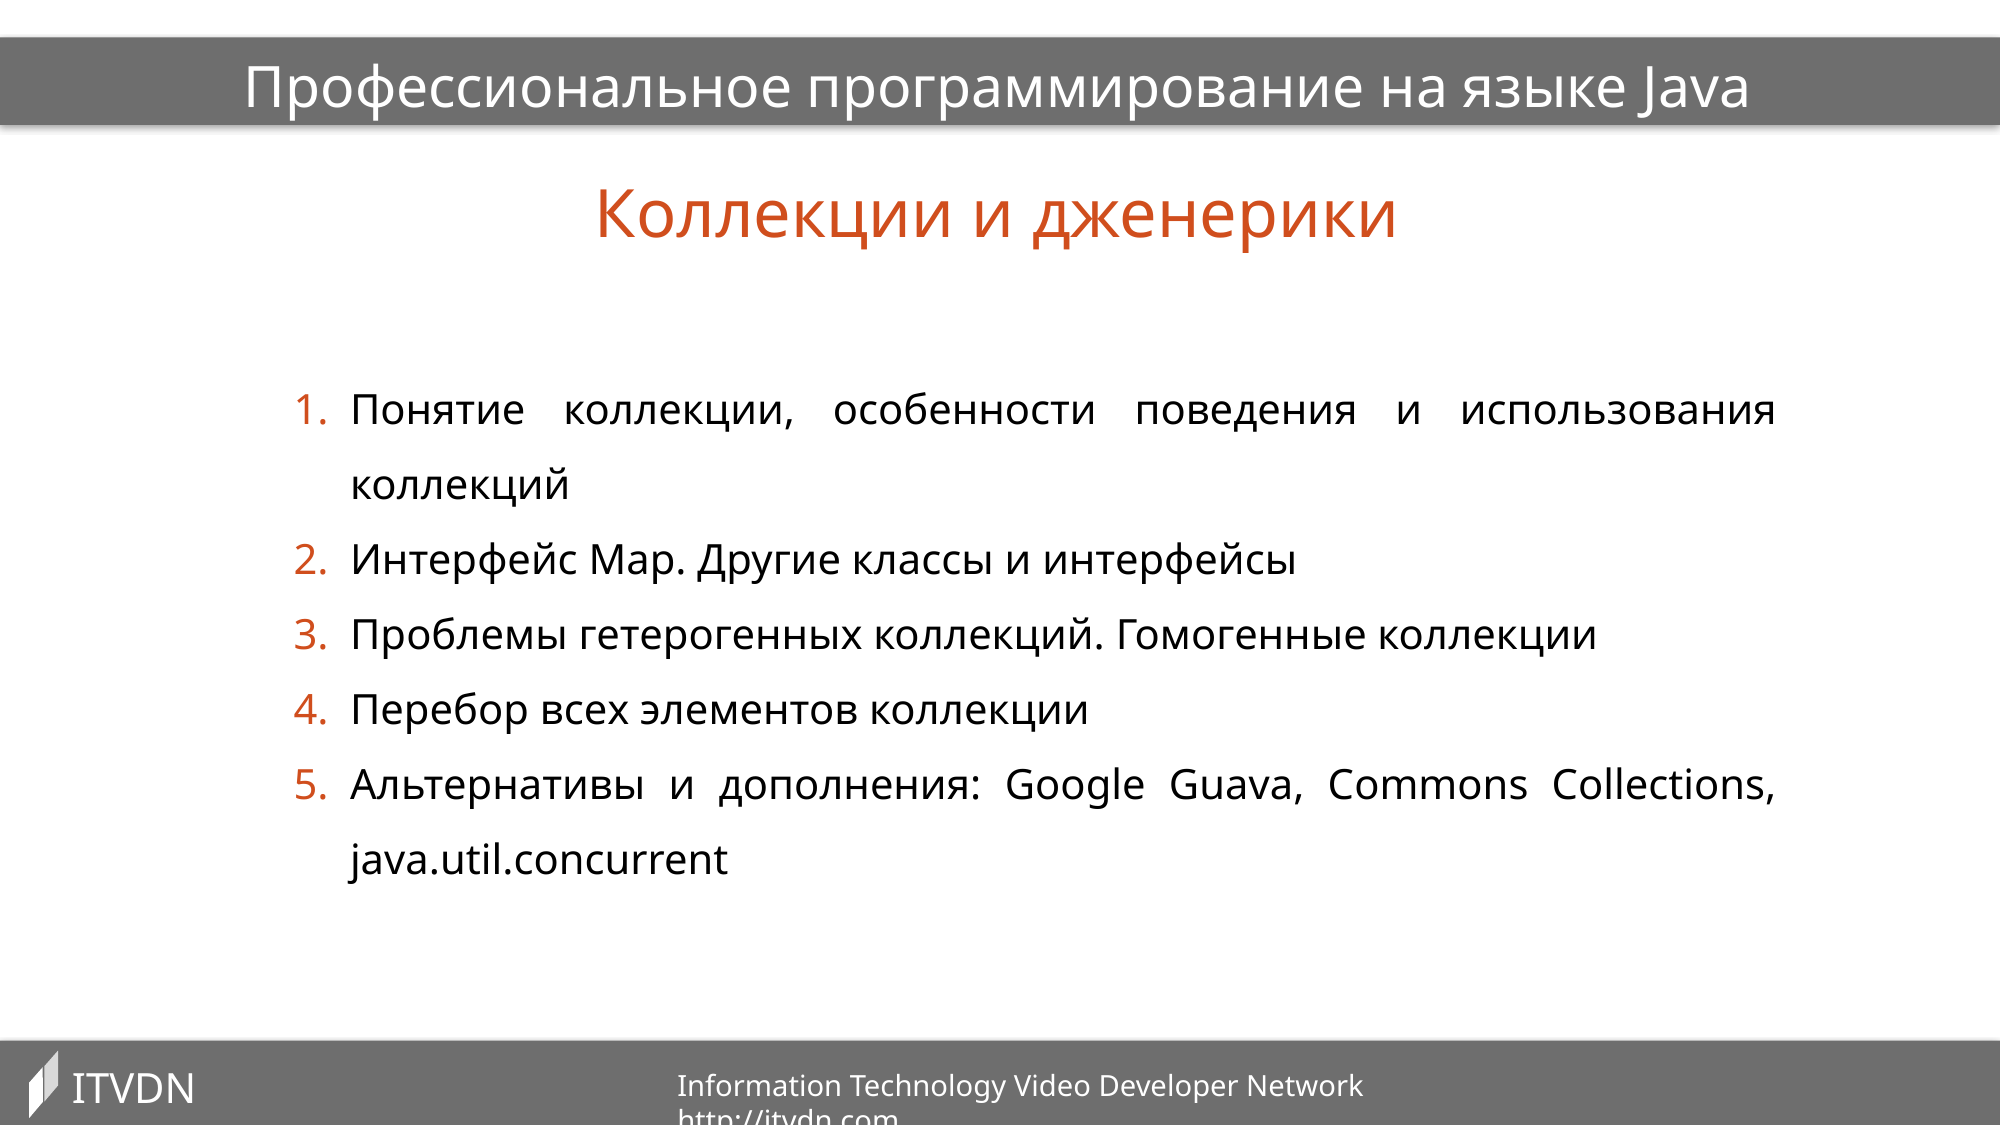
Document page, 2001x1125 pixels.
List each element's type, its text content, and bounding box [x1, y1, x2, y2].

text_box ITVDN [62, 1054, 212, 1120]
text_box [0, 1037, 2000, 1125]
text_box Коллекции и дженерики [10, 164, 1985, 258]
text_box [28, 1050, 59, 1119]
text_box Information Technology Video Developer Network http://itvdn.com [662, 1059, 1963, 1125]
text_box [0, 34, 2000, 128]
text_box Понятие коллекции, особенности поведения и использования коллекций Интерфейс Map. Другие классы и интерфейсы Проблемы гетерогенных коллекций. Гомогенные коллекции Перебор всех элементов коллекции Альтернативы и дополнения: Google Guava, Commons Collections, java.util.concurrent [277, 348, 1793, 765]
text_box Профессиональное программирование на языке Java [207, 37, 1788, 132]
